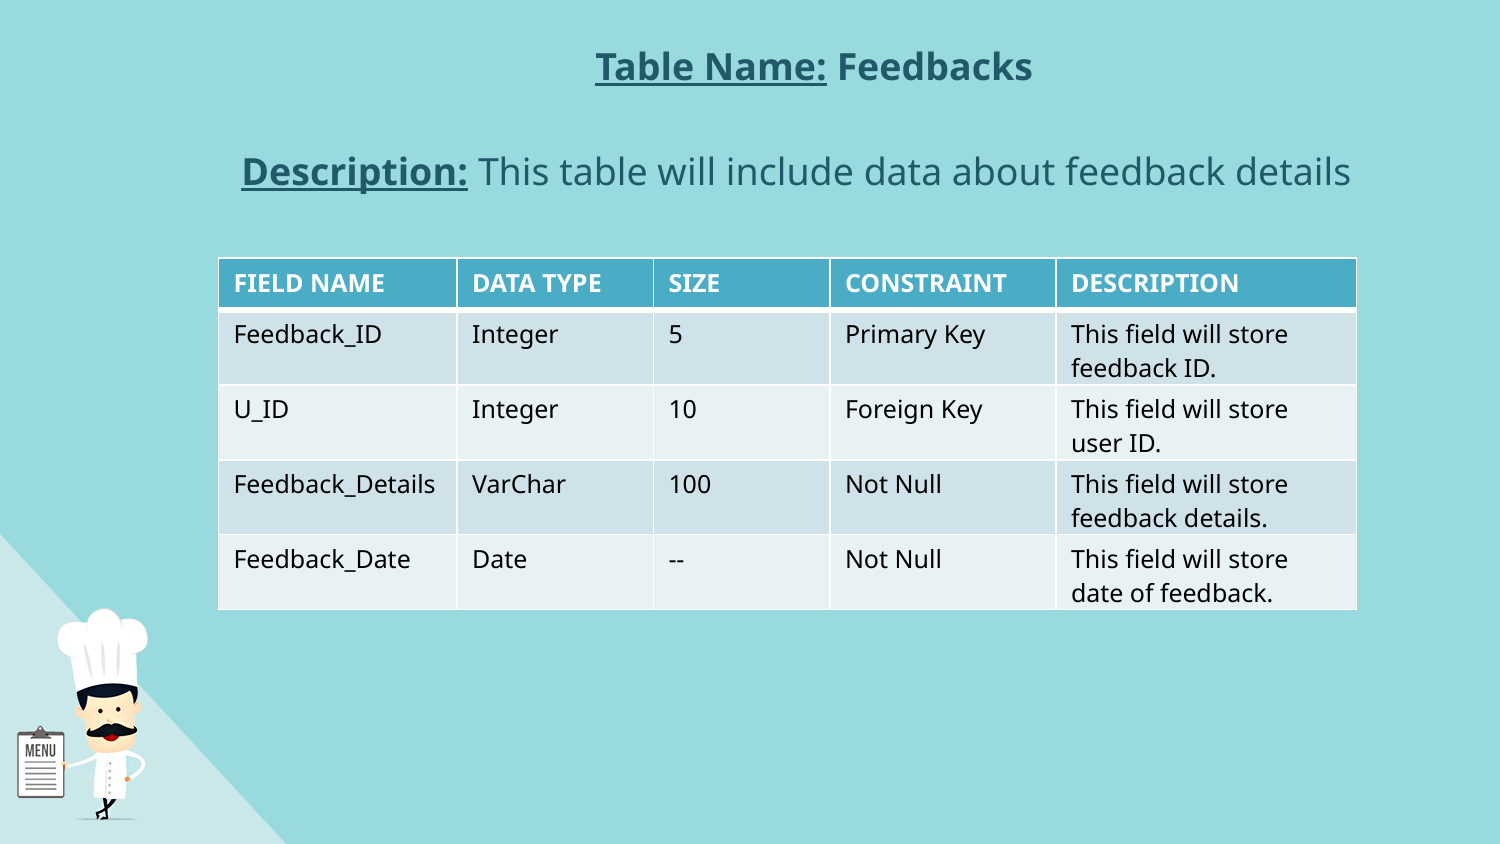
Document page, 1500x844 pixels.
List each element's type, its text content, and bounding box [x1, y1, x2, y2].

table_cell Feedback_Details [219, 461, 456, 534]
table_header FIELD NAME [219, 259, 456, 307]
table_cell Integer [458, 313, 653, 384]
table_cell Feedback_Date [219, 535, 456, 609]
table_cell 100 [654, 461, 829, 534]
table_cell This field will store feedback ID. [1057, 313, 1356, 384]
table_cell VarChar [458, 461, 653, 534]
table_cell -- [654, 535, 829, 609]
table_cell Not Null [831, 535, 1055, 609]
table_cell This field will store date of feedback. [1057, 535, 1356, 609]
table_cell 5 [654, 313, 829, 384]
table_header DESCRIPTION [1057, 259, 1356, 307]
table_cell U_ID [219, 386, 456, 459]
text_box Table Name: Feedbacks [234, 35, 1395, 95]
table_cell Feedback_ID [219, 313, 456, 384]
table_header SIZE [654, 259, 829, 307]
table_header DATA TYPE [458, 259, 653, 307]
table_cell 10 [654, 386, 829, 459]
table_cell This field will store user ID. [1057, 386, 1356, 459]
picture [0, 0, 1500, 844]
table_cell Integer [458, 386, 653, 459]
table_cell Not Null [831, 461, 1055, 534]
text_box Description: This table will include data about feedback details [210, 140, 1383, 201]
table_cell Foreign Key [831, 386, 1055, 459]
table_header CONSTRAINT [831, 259, 1055, 307]
table_cell This field will store feedback details. [1057, 461, 1356, 534]
table_cell Primary Key [831, 313, 1055, 384]
table_cell Date [458, 535, 653, 609]
